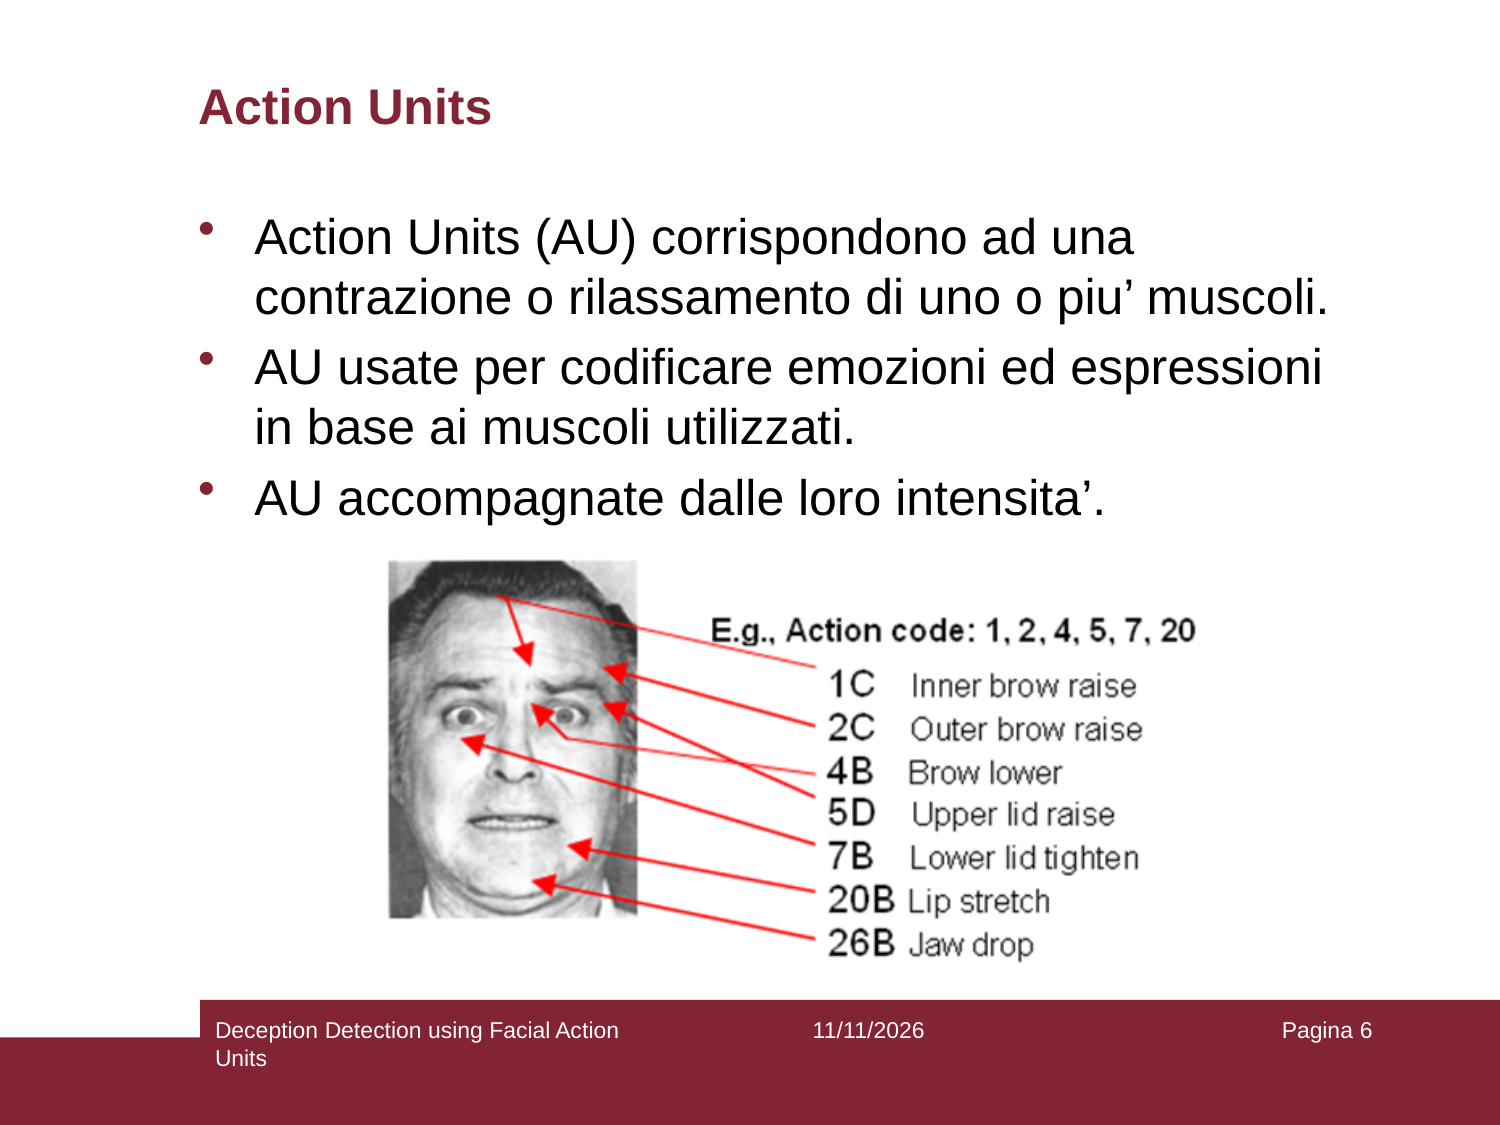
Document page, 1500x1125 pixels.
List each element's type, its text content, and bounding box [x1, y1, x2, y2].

picture [371, 557, 1199, 982]
title Action Units [183, 67, 1424, 150]
footer Deception Detection using Facial Action Units [200, 1008, 675, 1084]
list Action Units (AU) corrispondono ad una contrazione o rilassamento di uno o piu’ muscoli. AU usate per codificare emozioni ed espressioni in base ai muscoli utilizzati. AU accompagnate dalle loro intensita’. [183, 197, 1388, 917]
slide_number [712, 1008, 1025, 1084]
slide_number Pagina 6 [1074, 1008, 1388, 1084]
